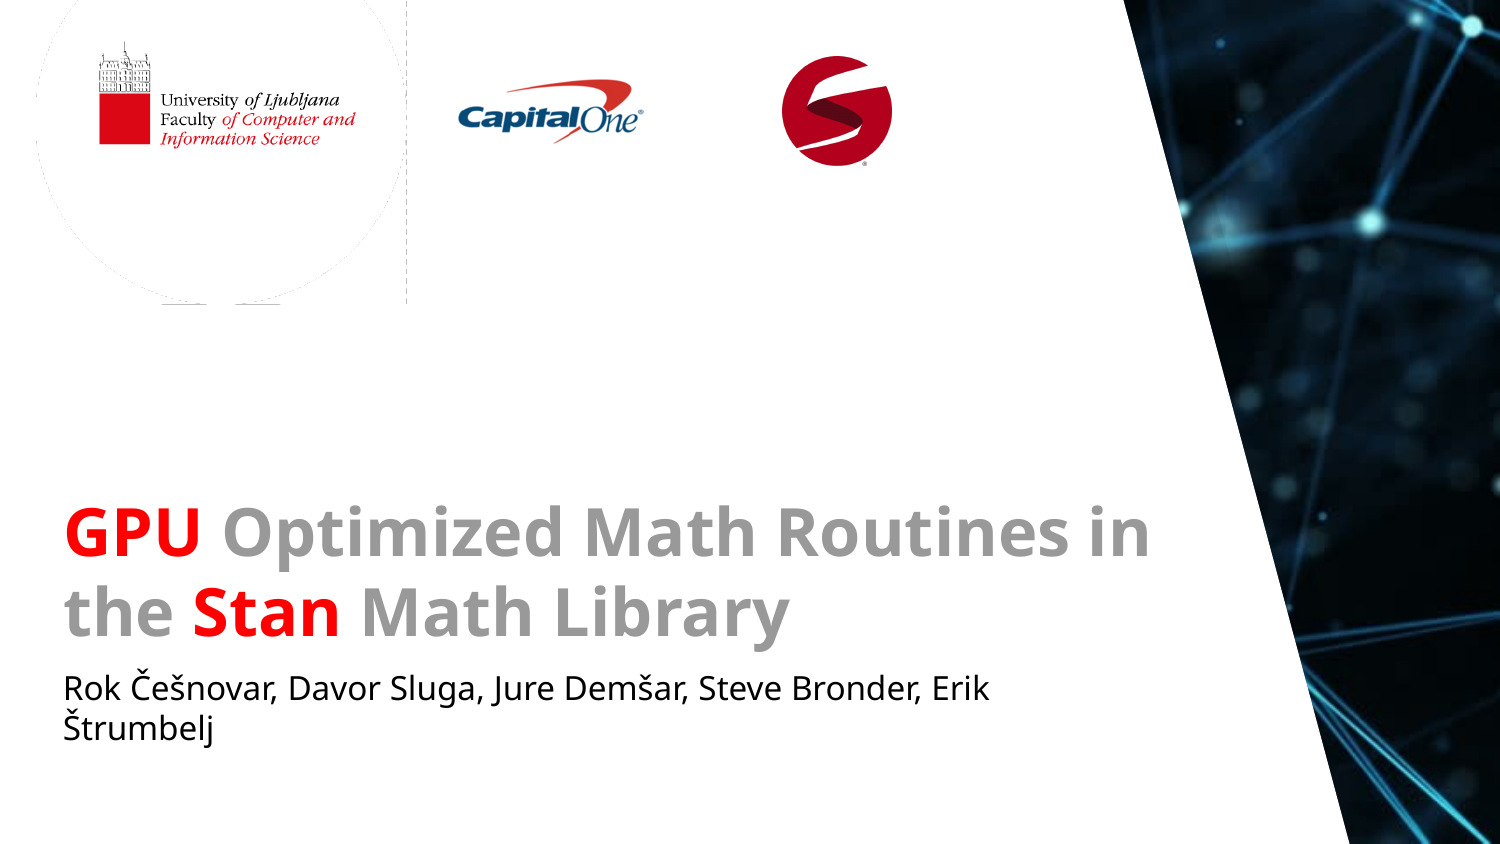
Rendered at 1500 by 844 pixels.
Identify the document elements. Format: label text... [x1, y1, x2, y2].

text_box Rok Češnovar, Davor Sluga, Jure Demšar, Steve Bronder, Erik Štrumbelj [48, 659, 1138, 755]
picture [1124, 0, 1500, 844]
picture [781, 56, 892, 166]
text_box GPU Optimized Math Routines in the Stan Math Library [48, 541, 1197, 736]
picture [453, 13, 648, 209]
picture [35, 0, 407, 305]
